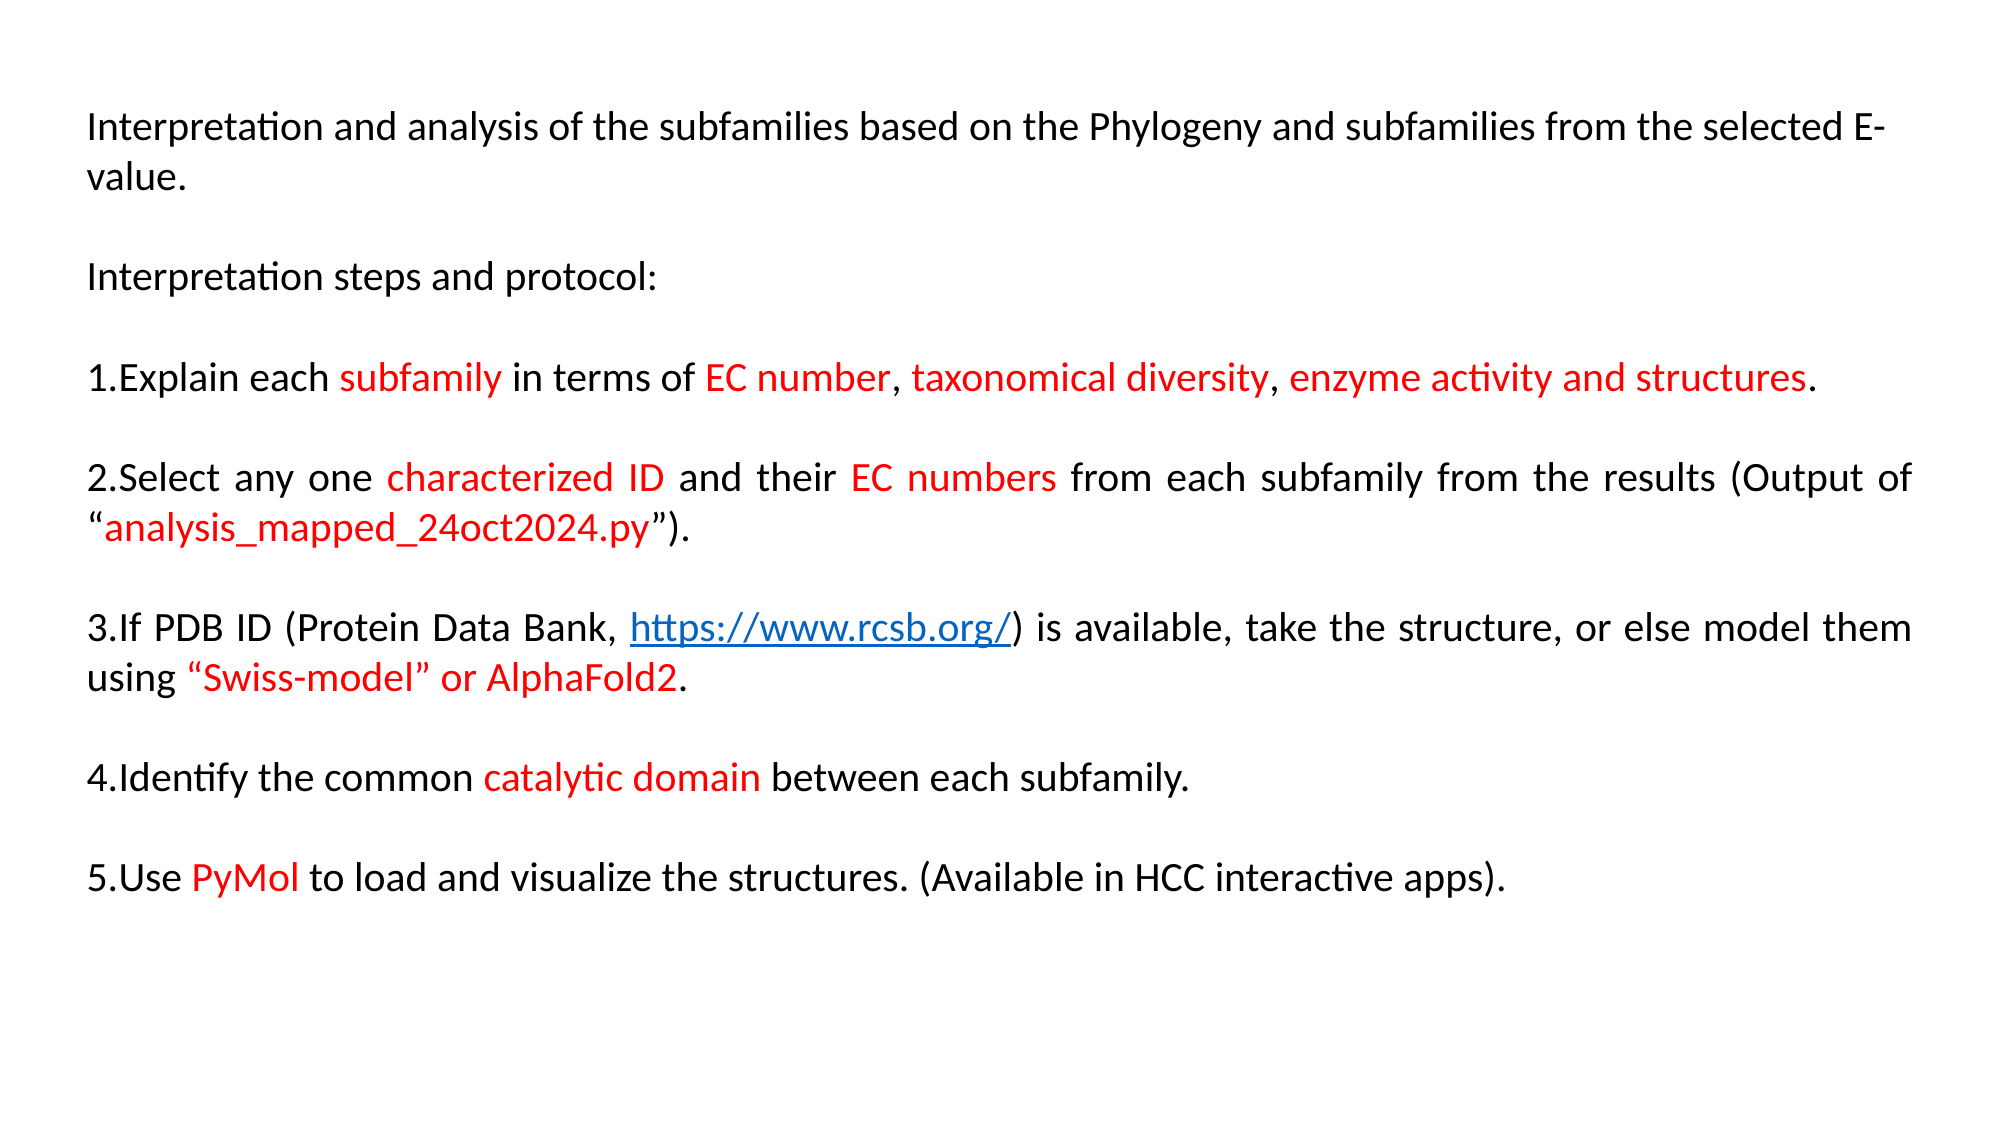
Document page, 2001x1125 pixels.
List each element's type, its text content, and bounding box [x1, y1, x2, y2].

text_box Interpretation and analysis of the subfamilies based on the Phylogeny and subfamilies from the selected E-value. Interpretation steps and protocol: Explain each subfamily in terms of EC number, taxonomical diversity, enzyme activity and structures. Select any one characterized ID and their EC numbers from each subfamily from the results (Output of “analysis_mapped_24oct2024.py”). If PDB ID (Protein Data Bank, https://www.rcsb.org/) is available, take the structure, or else model them using “Swiss-model” or AlphaFold2. Identify the common catalytic domain between each subfamily. Use PyMol to load and visualize the structures. (Available in HCC interactive apps). [71, 91, 1929, 907]
